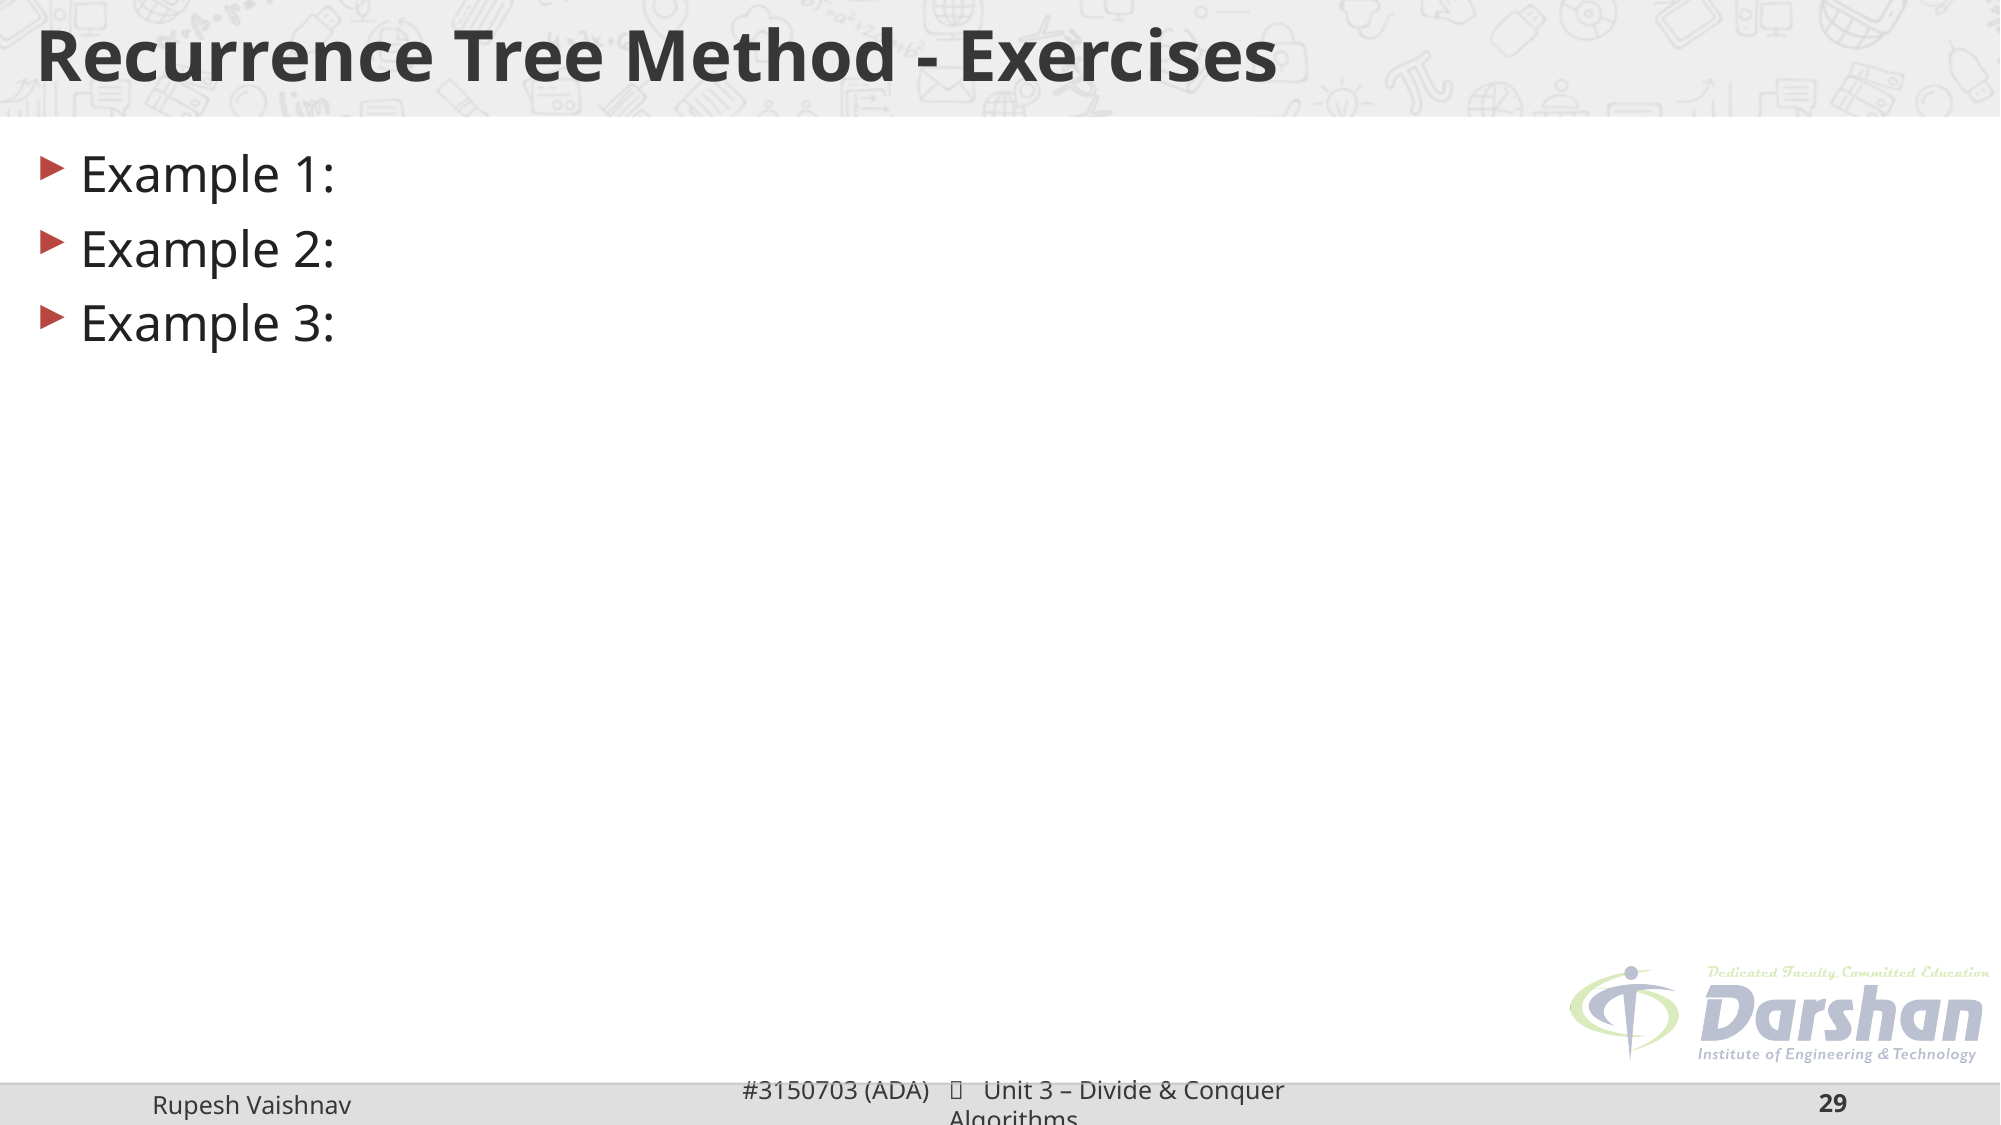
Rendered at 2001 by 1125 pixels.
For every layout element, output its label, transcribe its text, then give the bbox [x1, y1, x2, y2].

text_box Merge [1570, 966, 1990, 1063]
title Recurrence Tree Method - Exercises [0, 0, 2000, 117]
